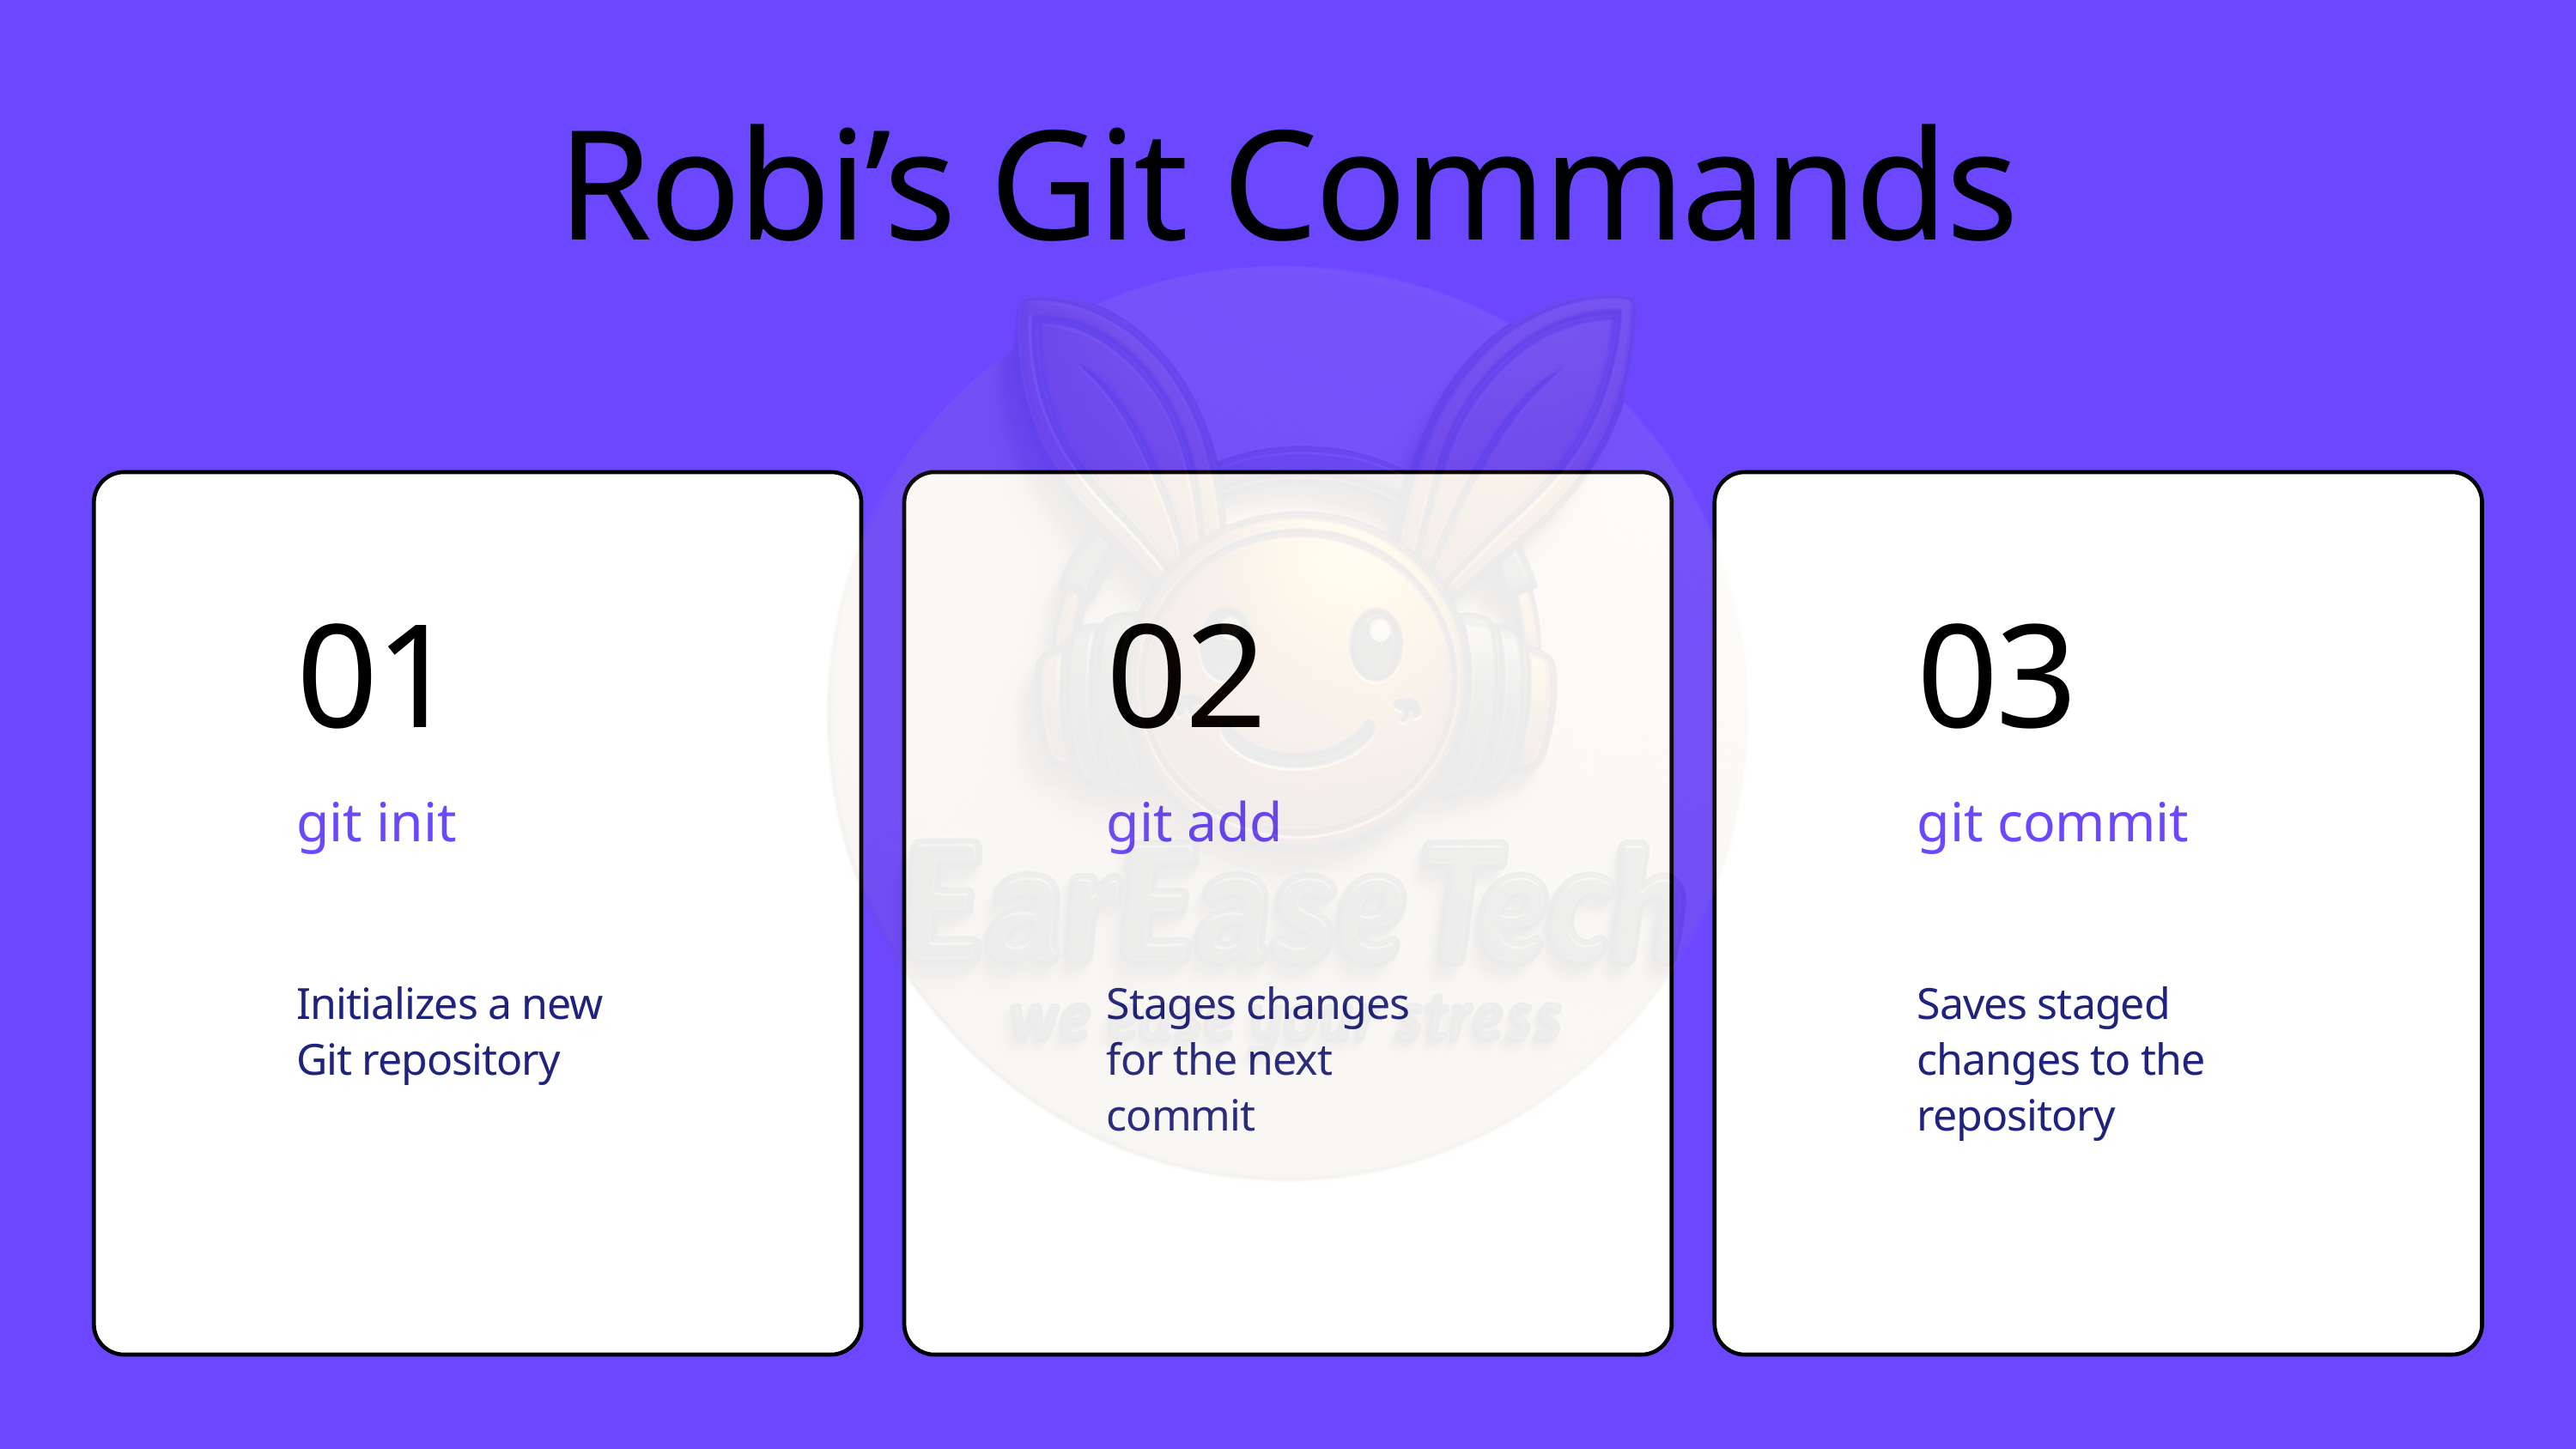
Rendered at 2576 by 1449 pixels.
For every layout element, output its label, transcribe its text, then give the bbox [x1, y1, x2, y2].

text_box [903, 471, 1673, 1355]
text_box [1106, 597, 1470, 1082]
text_box Robi’s Git Commands [94, 118, 2482, 270]
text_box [1714, 471, 2482, 1355]
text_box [1917, 597, 2280, 1137]
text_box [94, 471, 862, 1355]
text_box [295, 597, 659, 1082]
text_box [815, 251, 1761, 1197]
